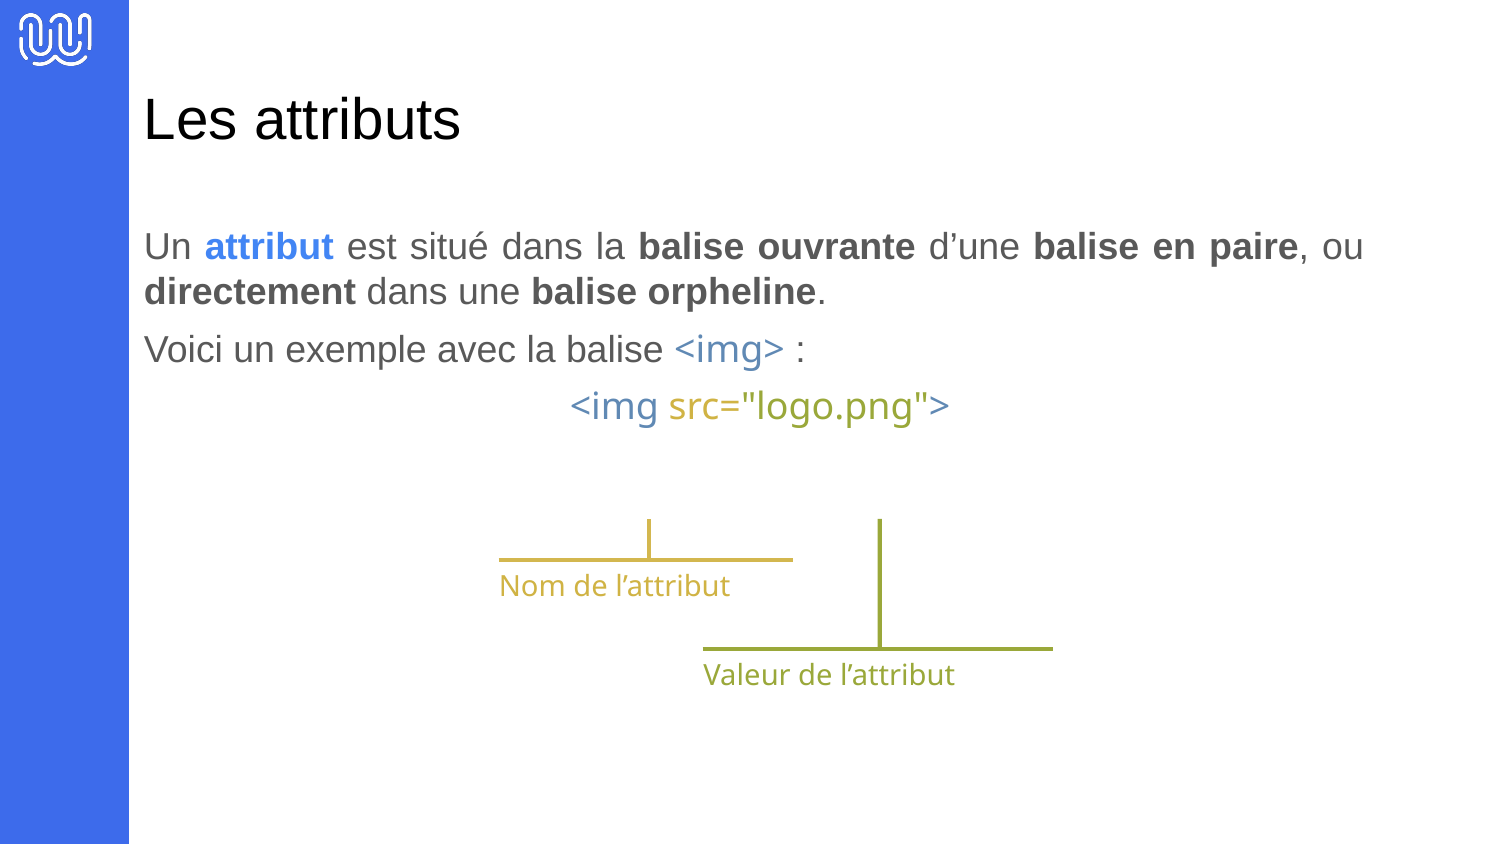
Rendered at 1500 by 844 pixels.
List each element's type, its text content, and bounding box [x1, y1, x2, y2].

title Les attributs [129, 50, 1372, 166]
list Un attribut est situé dans la balise ouvrante d’une balise en paire, ou directement dans une balise orpheline. Voici un exemple avec la balise <img> : <img src="logo.png"> [129, 206, 1379, 496]
text_box Nom de l’attribut [483, 560, 814, 610]
picture [18, 13, 99, 66]
text_box Valeur de l’attribut [688, 649, 1072, 700]
text_box [0, 0, 129, 844]
